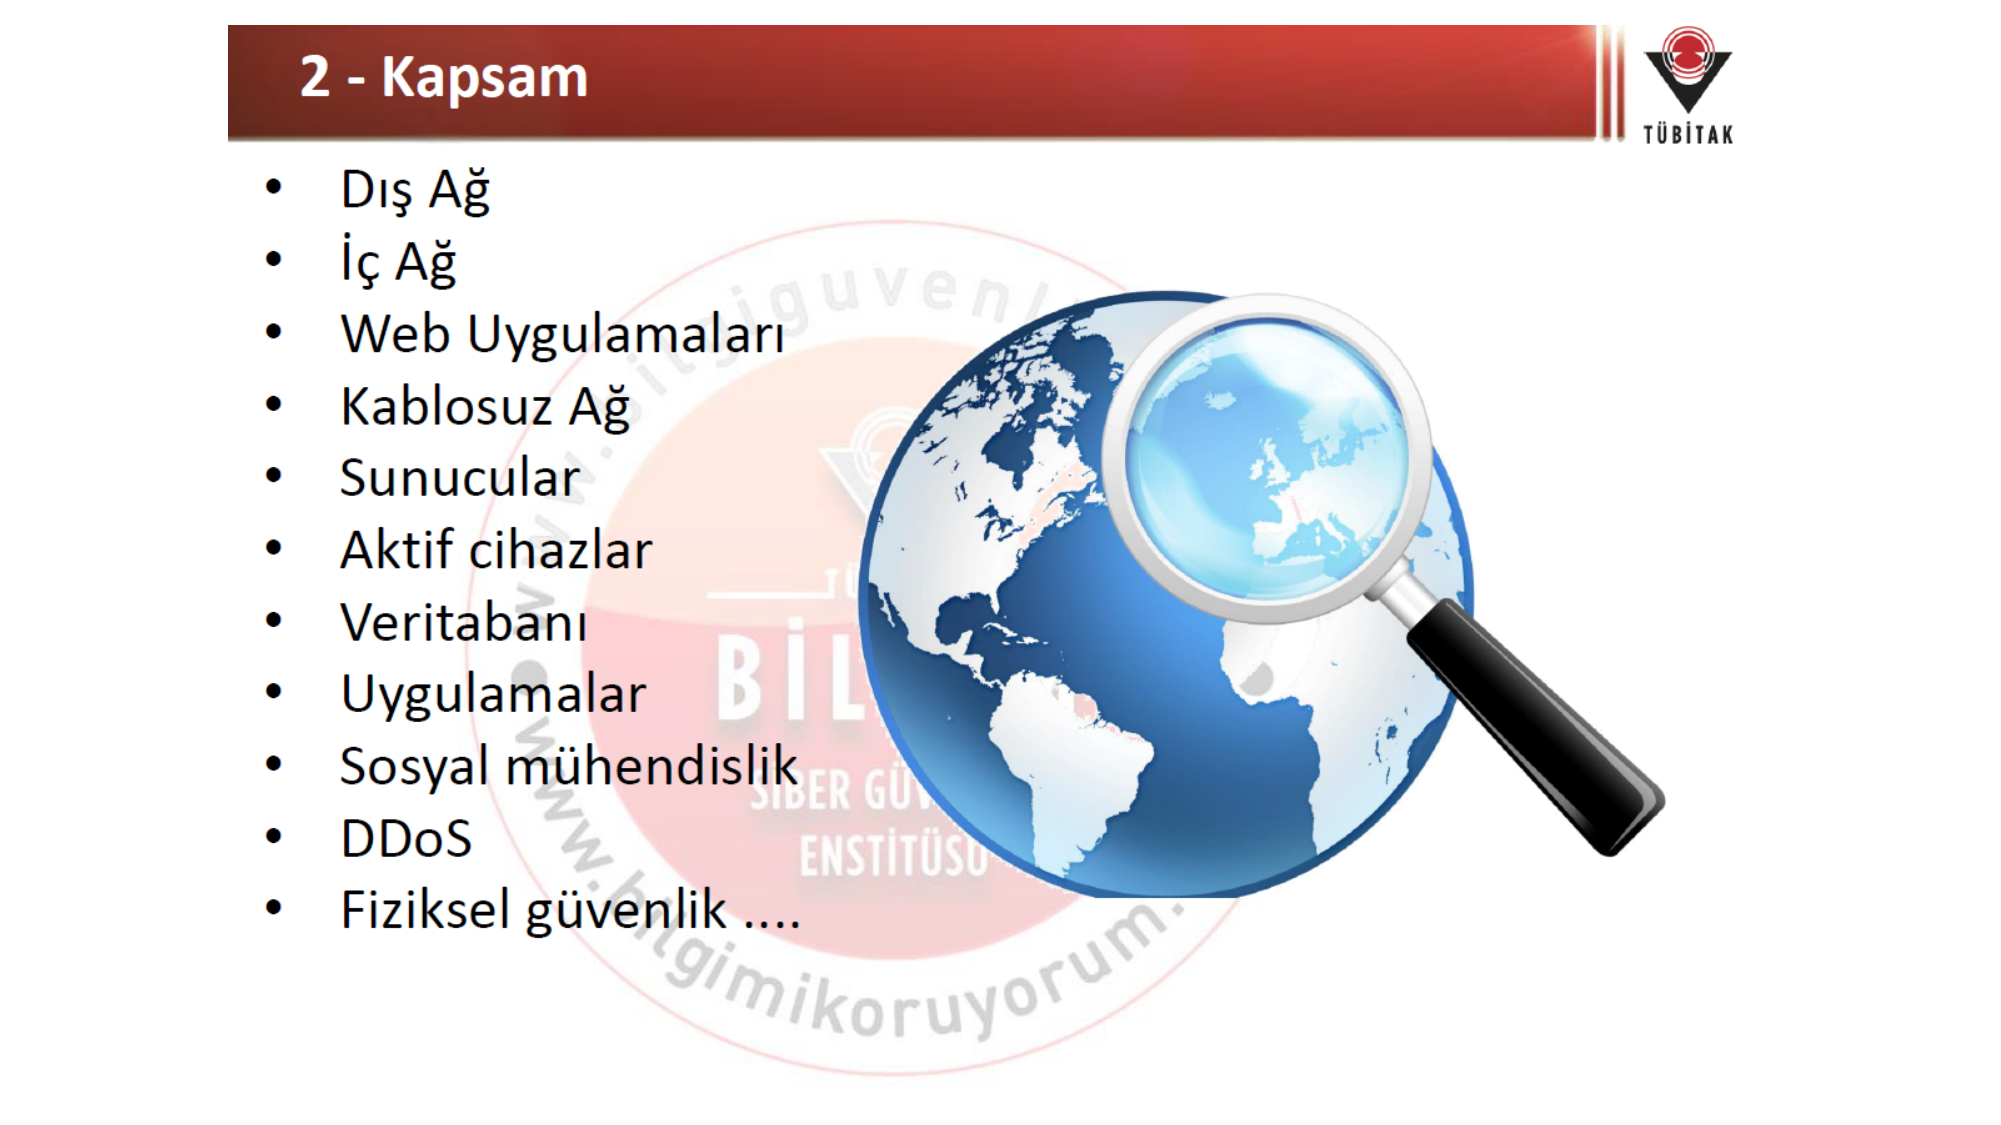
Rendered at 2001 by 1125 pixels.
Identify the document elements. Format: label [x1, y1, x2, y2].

picture [228, 25, 1740, 1088]
